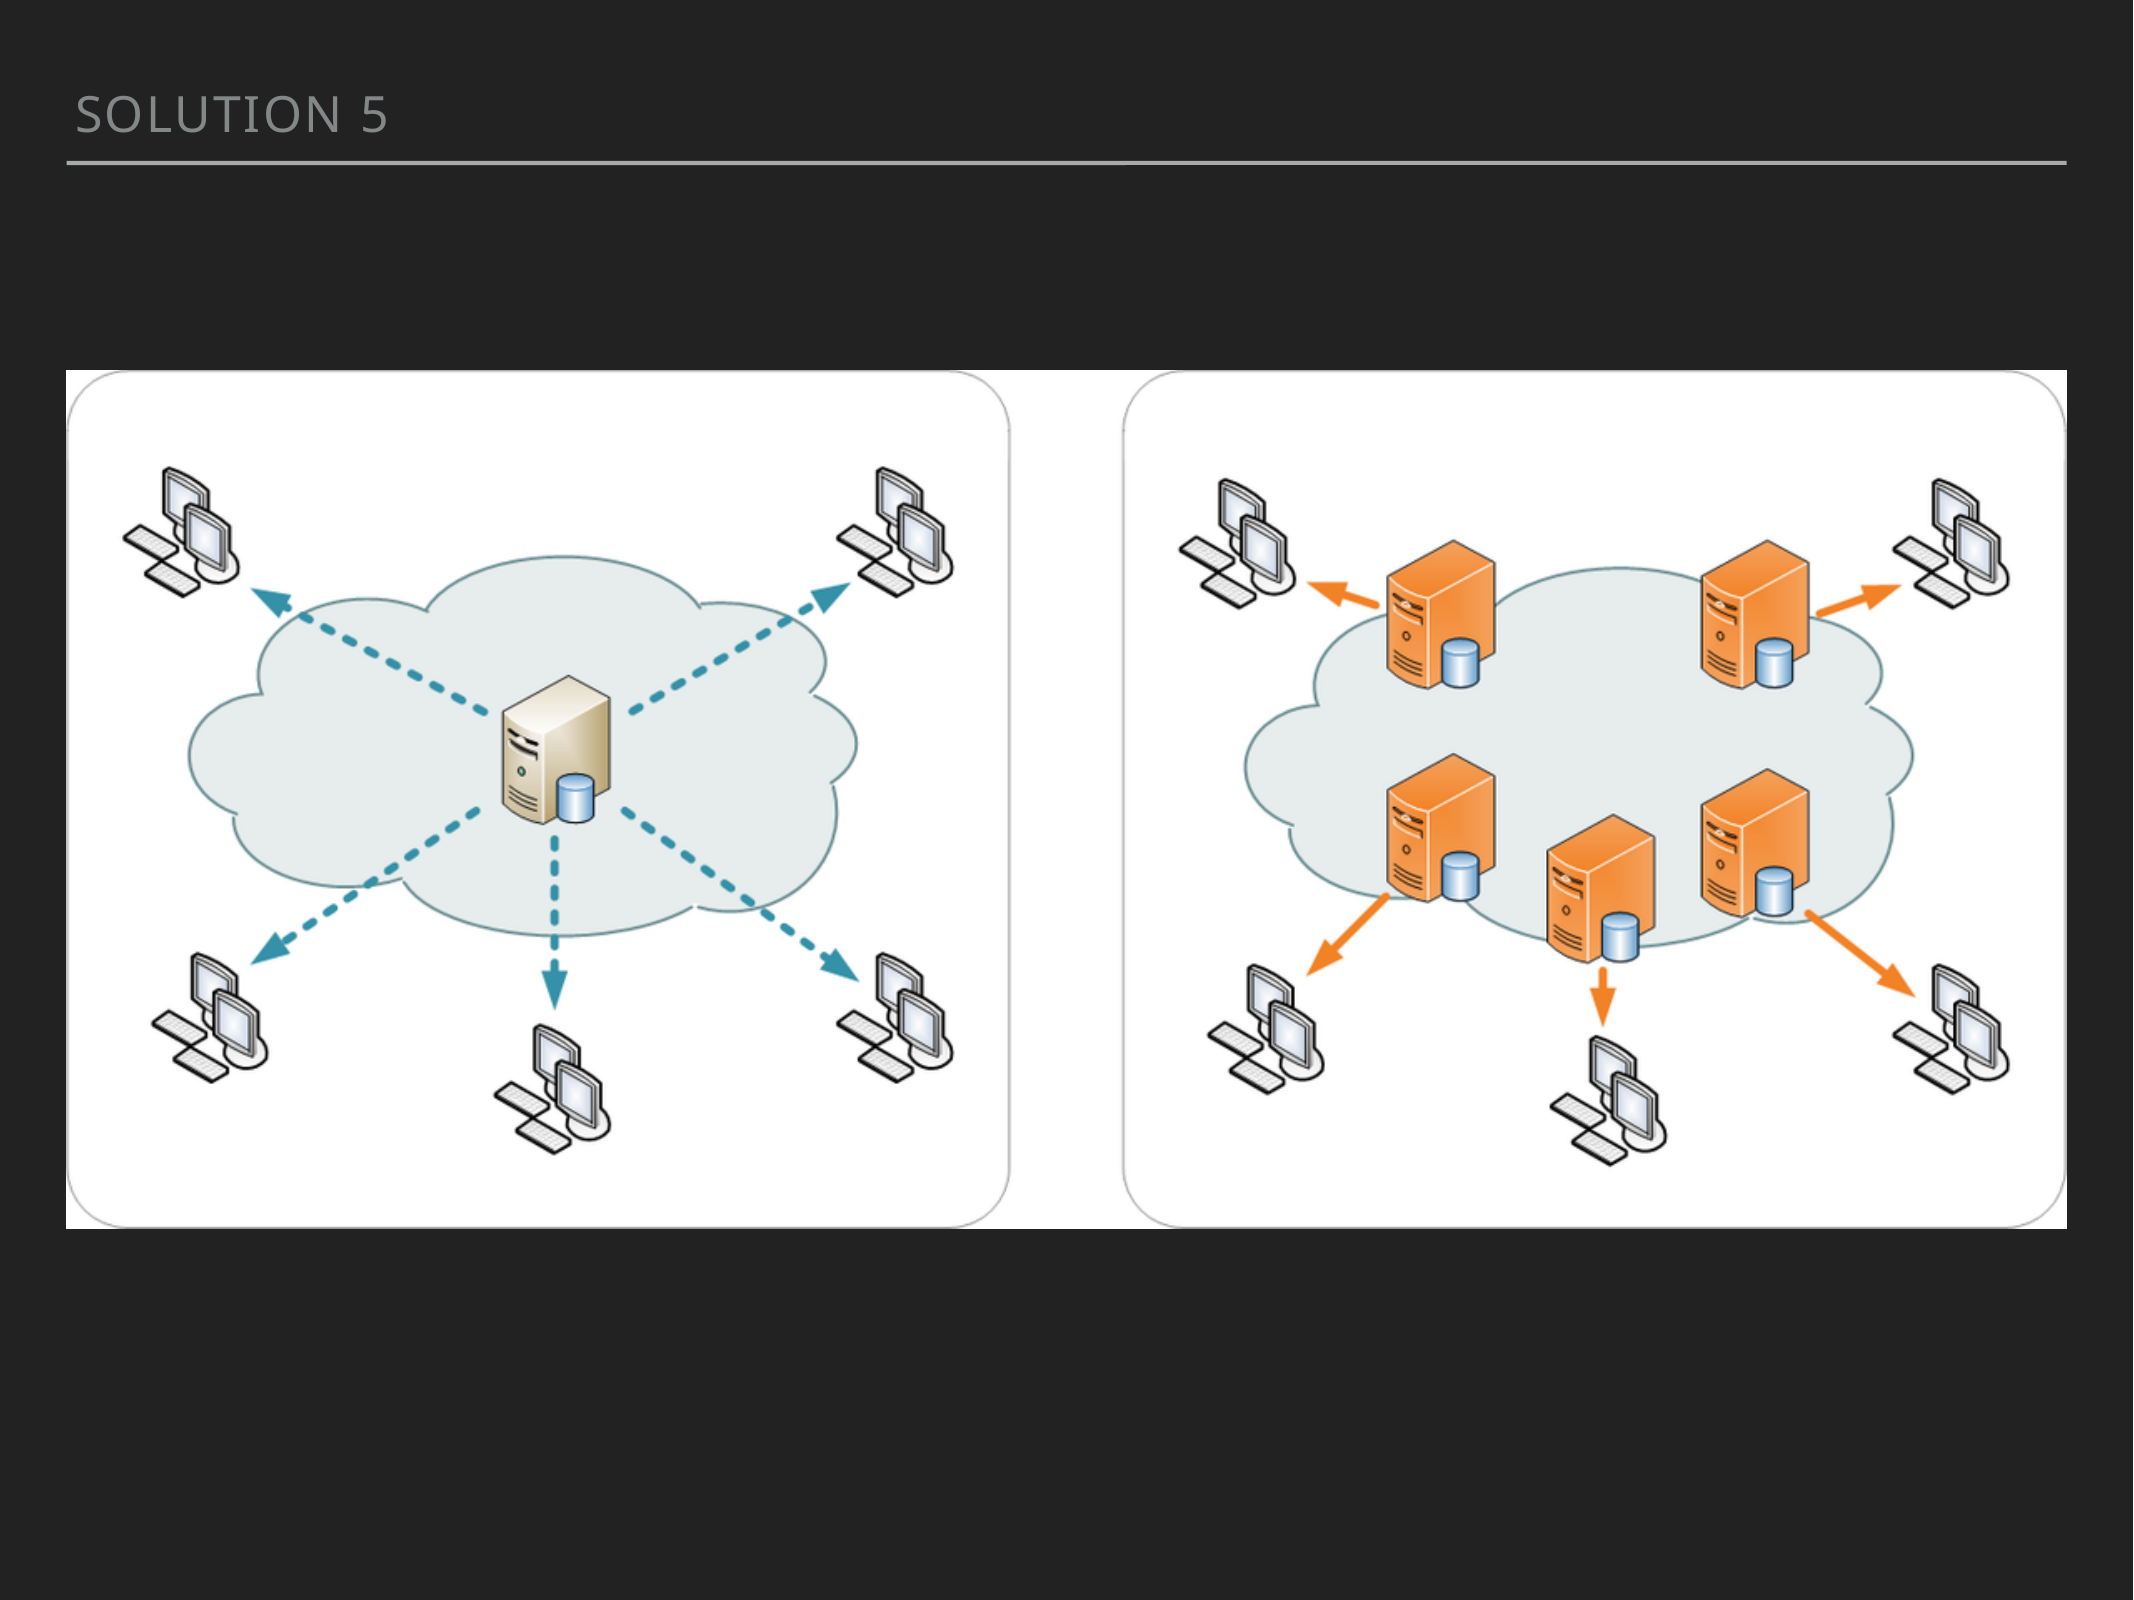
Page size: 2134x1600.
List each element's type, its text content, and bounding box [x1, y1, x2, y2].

list solution 5 [66, 74, 1901, 151]
picture [66, 370, 2067, 1230]
